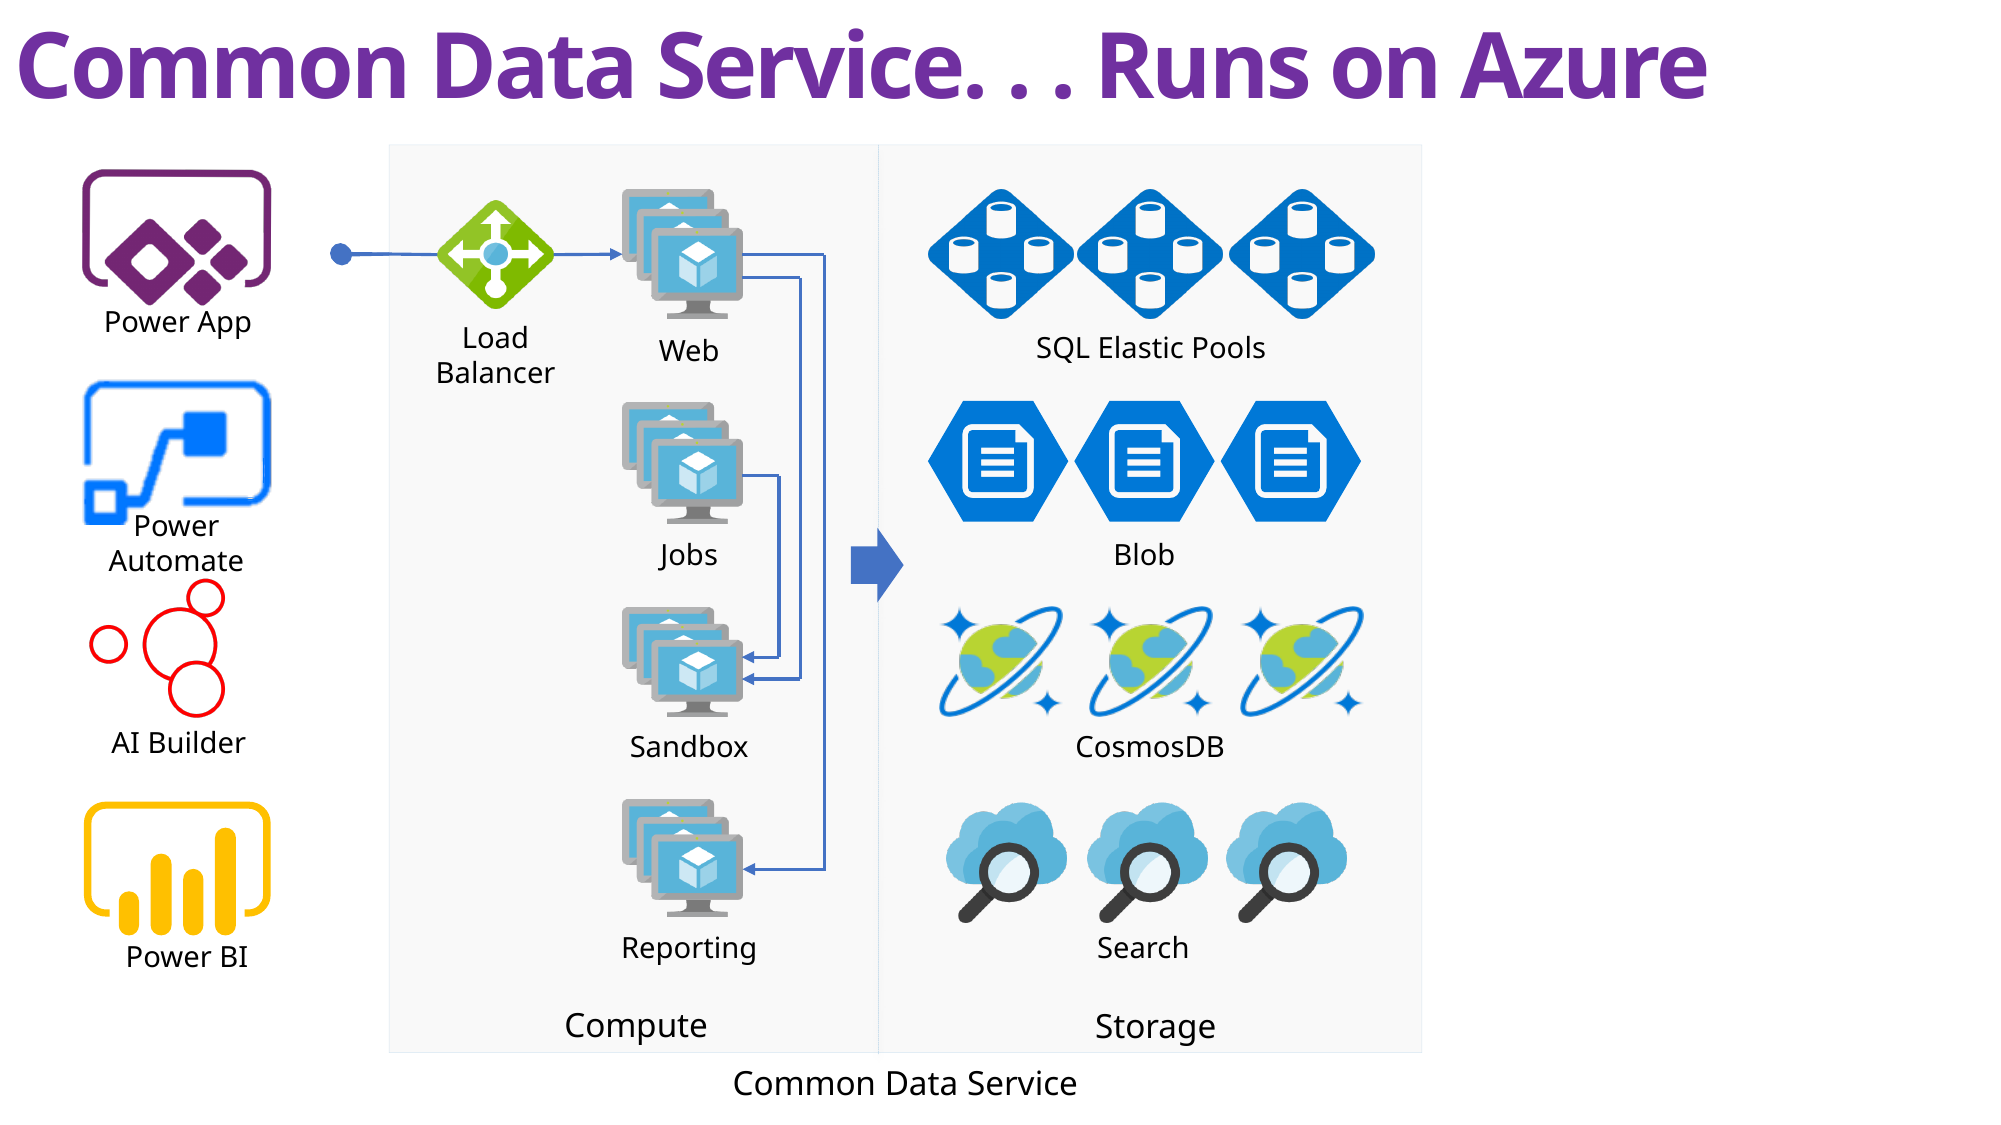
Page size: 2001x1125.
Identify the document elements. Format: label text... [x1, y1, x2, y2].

text_box [879, 528, 905, 602]
text_box Compute [879, 996, 883, 1052]
picture [437, 200, 554, 310]
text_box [65, 139, 293, 347]
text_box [927, 400, 1361, 522]
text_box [56, 801, 318, 1024]
text_box [849, 524, 878, 606]
text_box Storage [882, 997, 1430, 1053]
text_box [603, 189, 776, 973]
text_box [939, 606, 1364, 718]
text_box SQL Elastic Pools [928, 322, 1375, 372]
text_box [928, 189, 1375, 319]
text_box Common Data Service. . . Runs on Azure [0, 11, 1955, 110]
text_box Common Data Service [389, 1054, 1422, 1110]
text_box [73, 373, 273, 575]
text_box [946, 802, 1347, 924]
text_box Blob [921, 529, 1368, 579]
text_box [879, 144, 1423, 997]
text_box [70, 575, 288, 779]
text_box Compute [390, 996, 878, 1052]
text_box [388, 144, 878, 1054]
text_box CosmosDB [926, 721, 1374, 771]
text_box Load Balancer [394, 312, 597, 397]
text_box Search [920, 921, 1367, 972]
